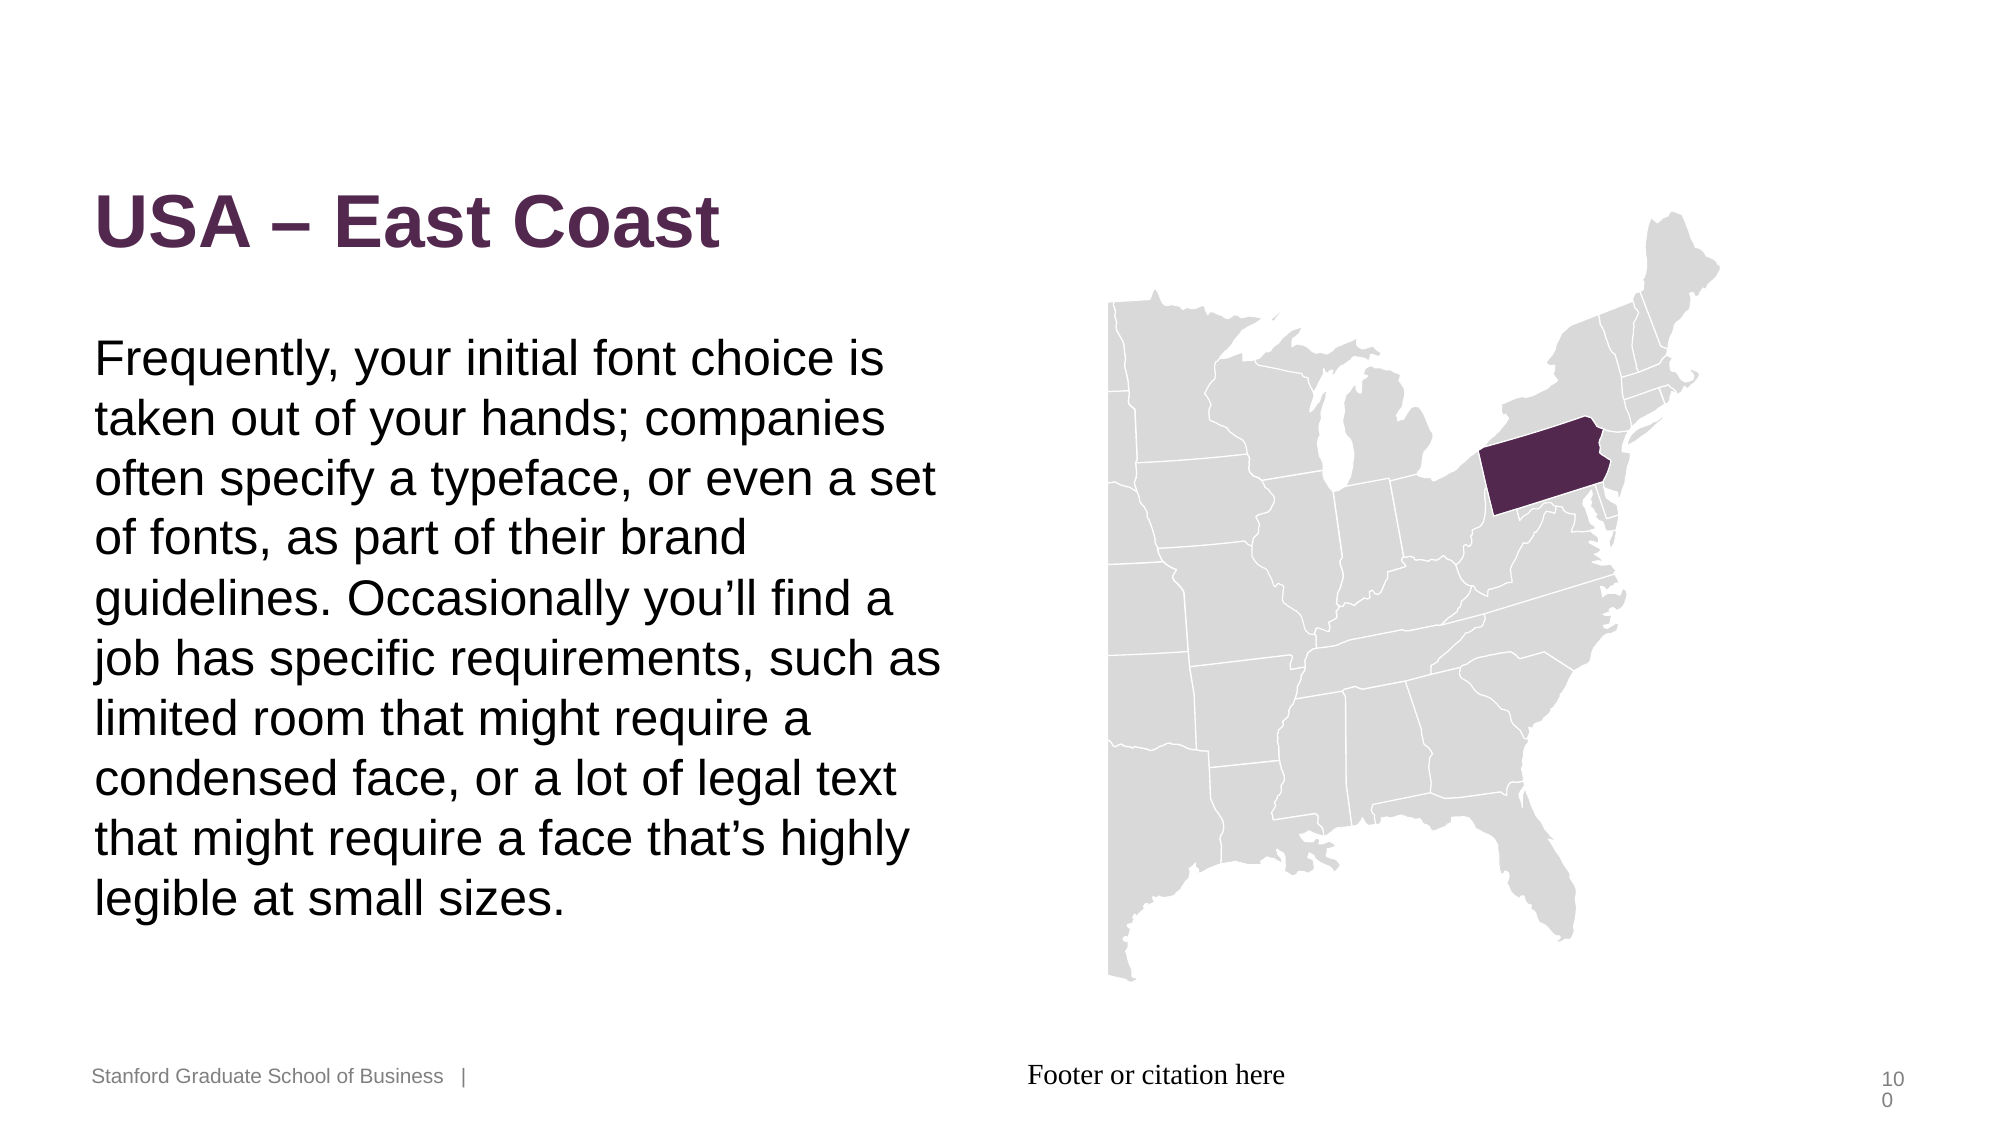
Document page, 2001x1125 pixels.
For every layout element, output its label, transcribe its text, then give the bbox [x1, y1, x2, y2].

list USA – East Coast Frequently, your initial font choice is taken out of your hands; companies often specify a typeface, or even a set of fonts, as part of their brand guidelines. Occasionally you’ll find a job has specific requirements, such as limited room that might require a condensed face, or a lot of legal text that might require a face that’s highly legible at small sizes. [79, 75, 963, 1023]
footer Footer or citation here [468, 1054, 1844, 1098]
slide_number 100 [1866, 1054, 1925, 1098]
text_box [1107, 211, 1721, 983]
